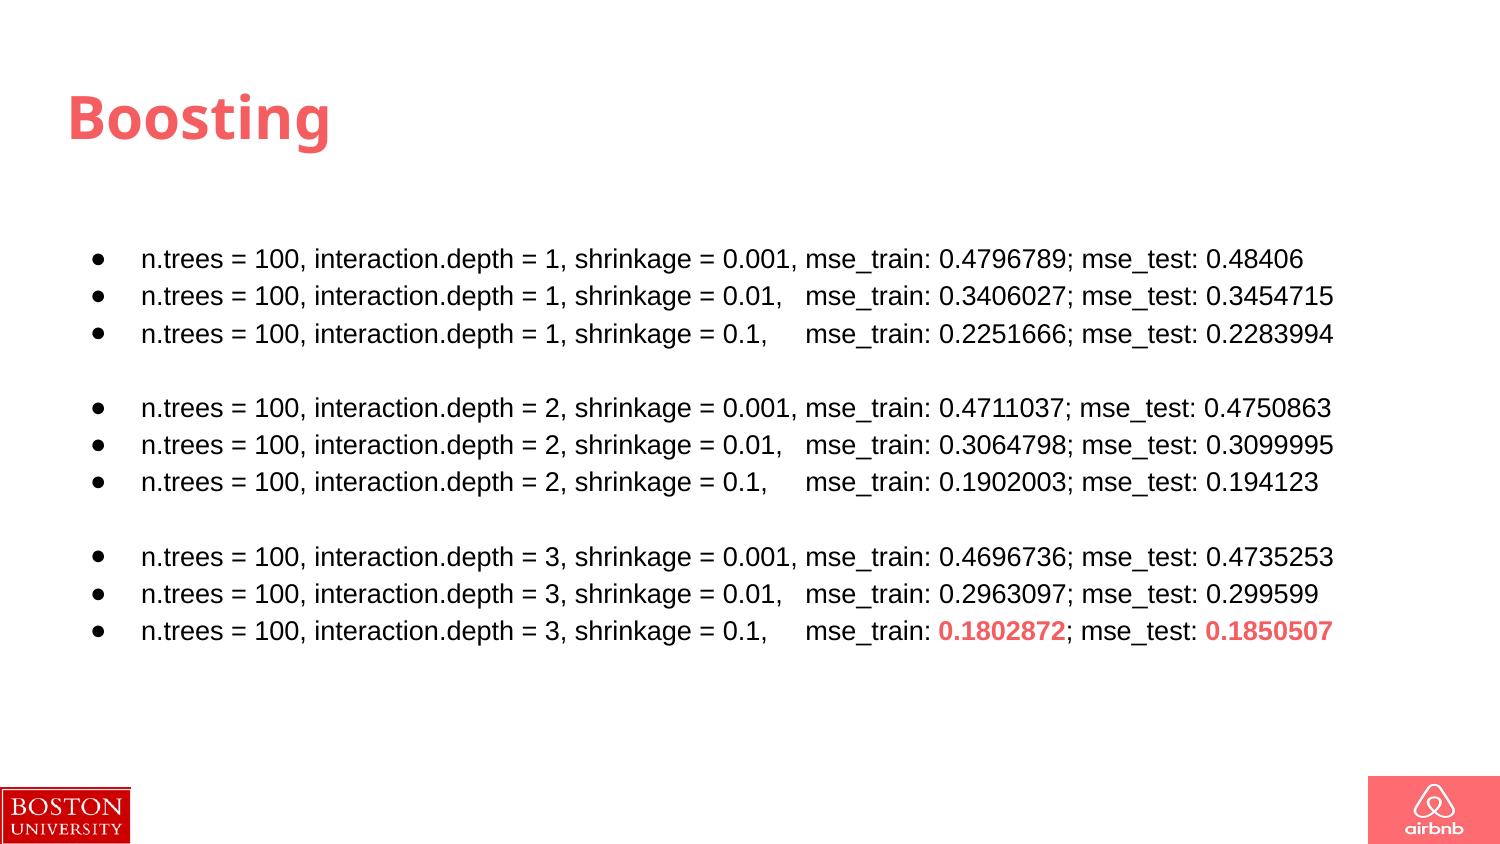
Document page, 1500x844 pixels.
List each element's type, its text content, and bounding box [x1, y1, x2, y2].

picture [0, 787, 132, 844]
list n.trees = 100, interaction.depth = 1, shrinkage = 0.001, mse_train: 0.4796789; mse_test: 0.48406 n.trees = 100, interaction.depth = 1, shrinkage = 0.01, mse_train: 0.3406027; mse_test: 0.3454715 n.trees = 100, interaction.depth = 1, shrinkage = 0.1, mse_train: 0.2251666; mse_test: 0.2283994 n.trees = 100, interaction.depth = 2, shrinkage = 0.001, mse_train: 0.4711037; mse_test: 0.4750863 n.trees = 100, interaction.depth = 2, shrinkage = 0.01, mse_train: 0.3064798; mse_test: 0.3099995 n.trees = 100, interaction.depth = 2, shrinkage = 0.1, mse_train: 0.1902003; mse_test: 0.194123 n.trees = 100, interaction.depth = 3, shrinkage = 0.001, mse_train: 0.4696736; mse_test: 0.4735253 n.trees = 100, interaction.depth = 3, shrinkage = 0.01, mse_train: 0.2963097; mse_test: 0.299599 n.trees = 100, interaction.depth = 3, shrinkage = 0.1, mse_train: 0.1802872; mse_test: 0.1850507 [51, 157, 1449, 772]
picture [1368, 776, 1500, 844]
title Boosting [51, 64, 1449, 157]
